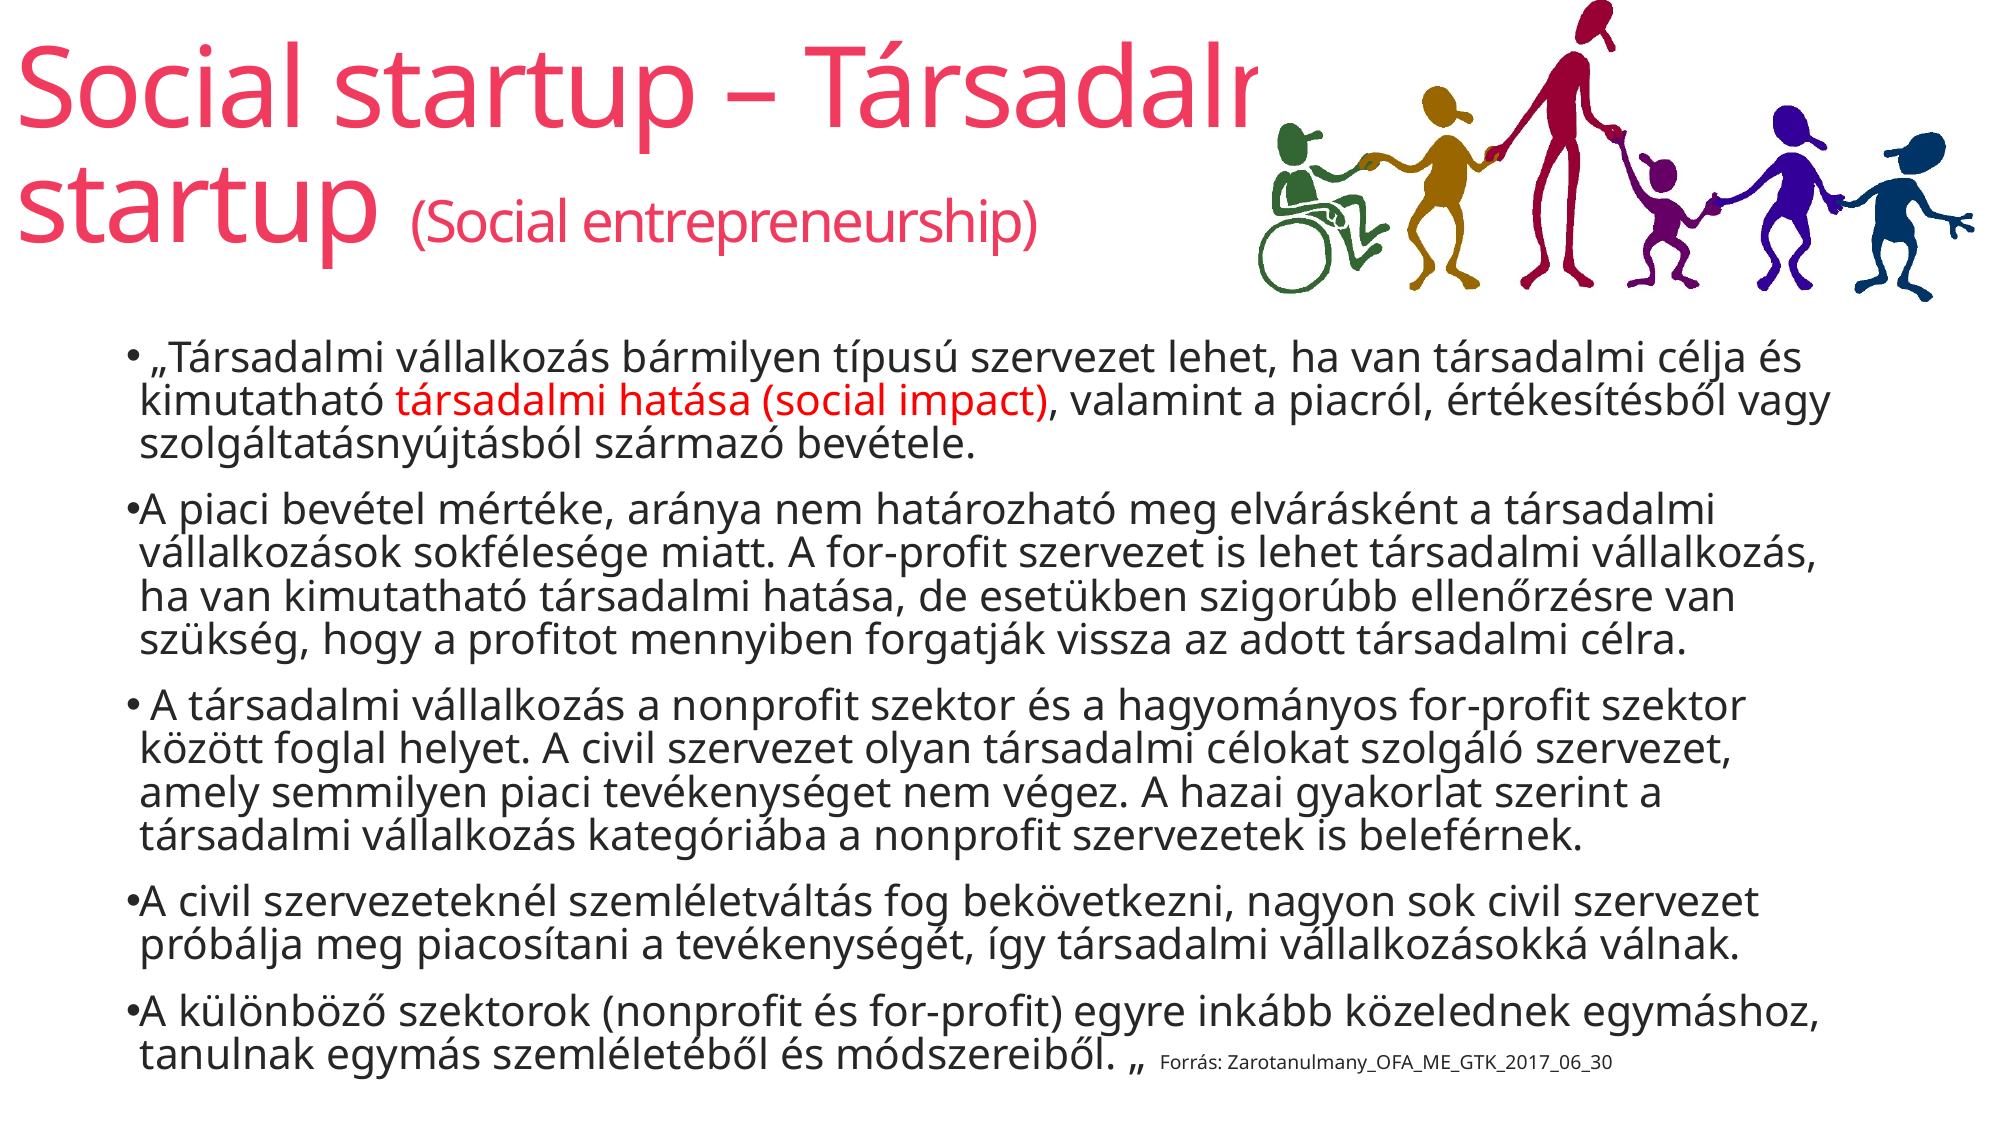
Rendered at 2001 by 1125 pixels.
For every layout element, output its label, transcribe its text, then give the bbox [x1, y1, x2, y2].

list „Társadalmi vállalkozás bármilyen típusú szervezet lehet, ha van társadalmi célja és kimutatható társadalmi hatása (social impact), valamint a piacról, értékesítésből vagy szolgáltatásnyújtásból származó bevétele. A piaci bevétel mértéke, aránya nem határozható meg elvárásként a társadalmi vállalkozások sokfélesége miatt. A for-profit szervezet is lehet társadalmi vállalkozás, ha van kimutatható társadalmi hatása, de esetükben szigorúbb ellenőrzésre van szükség, hogy a profitot mennyiben forgatják vissza az adott társadalmi célra. A társadalmi vállalkozás a nonprofit szektor és a hagyományos for-profit szektor között foglal helyet. A civil szervezet olyan társadalmi célokat szolgáló szervezet, amely semmilyen piaci tevékenységet nem végez. A hazai gyakorlat szerint a társadalmi vállalkozás kategóriába a nonprofit szervezetek is beleférnek. A civil szervezeteknél szemléletváltás fog bekövetkezni, nagyon sok civil szervezet próbálja meg piacosítani a tevékenységét, így társadalmi vállalkozásokká válnak. A különböző szektorok (nonprofit és for-profit) egyre inkább közelednek egymáshoz, tanulnak egymás szemléletéből és módszereiből. „ Forrás: Zarotanulmany_OFA_ME_GTK_2017_06_30 [111, 329, 1876, 1100]
title Social startup – Társadalmi startup (Social entrepreneurship) [0, 14, 1258, 287]
picture [1258, 0, 1975, 303]
